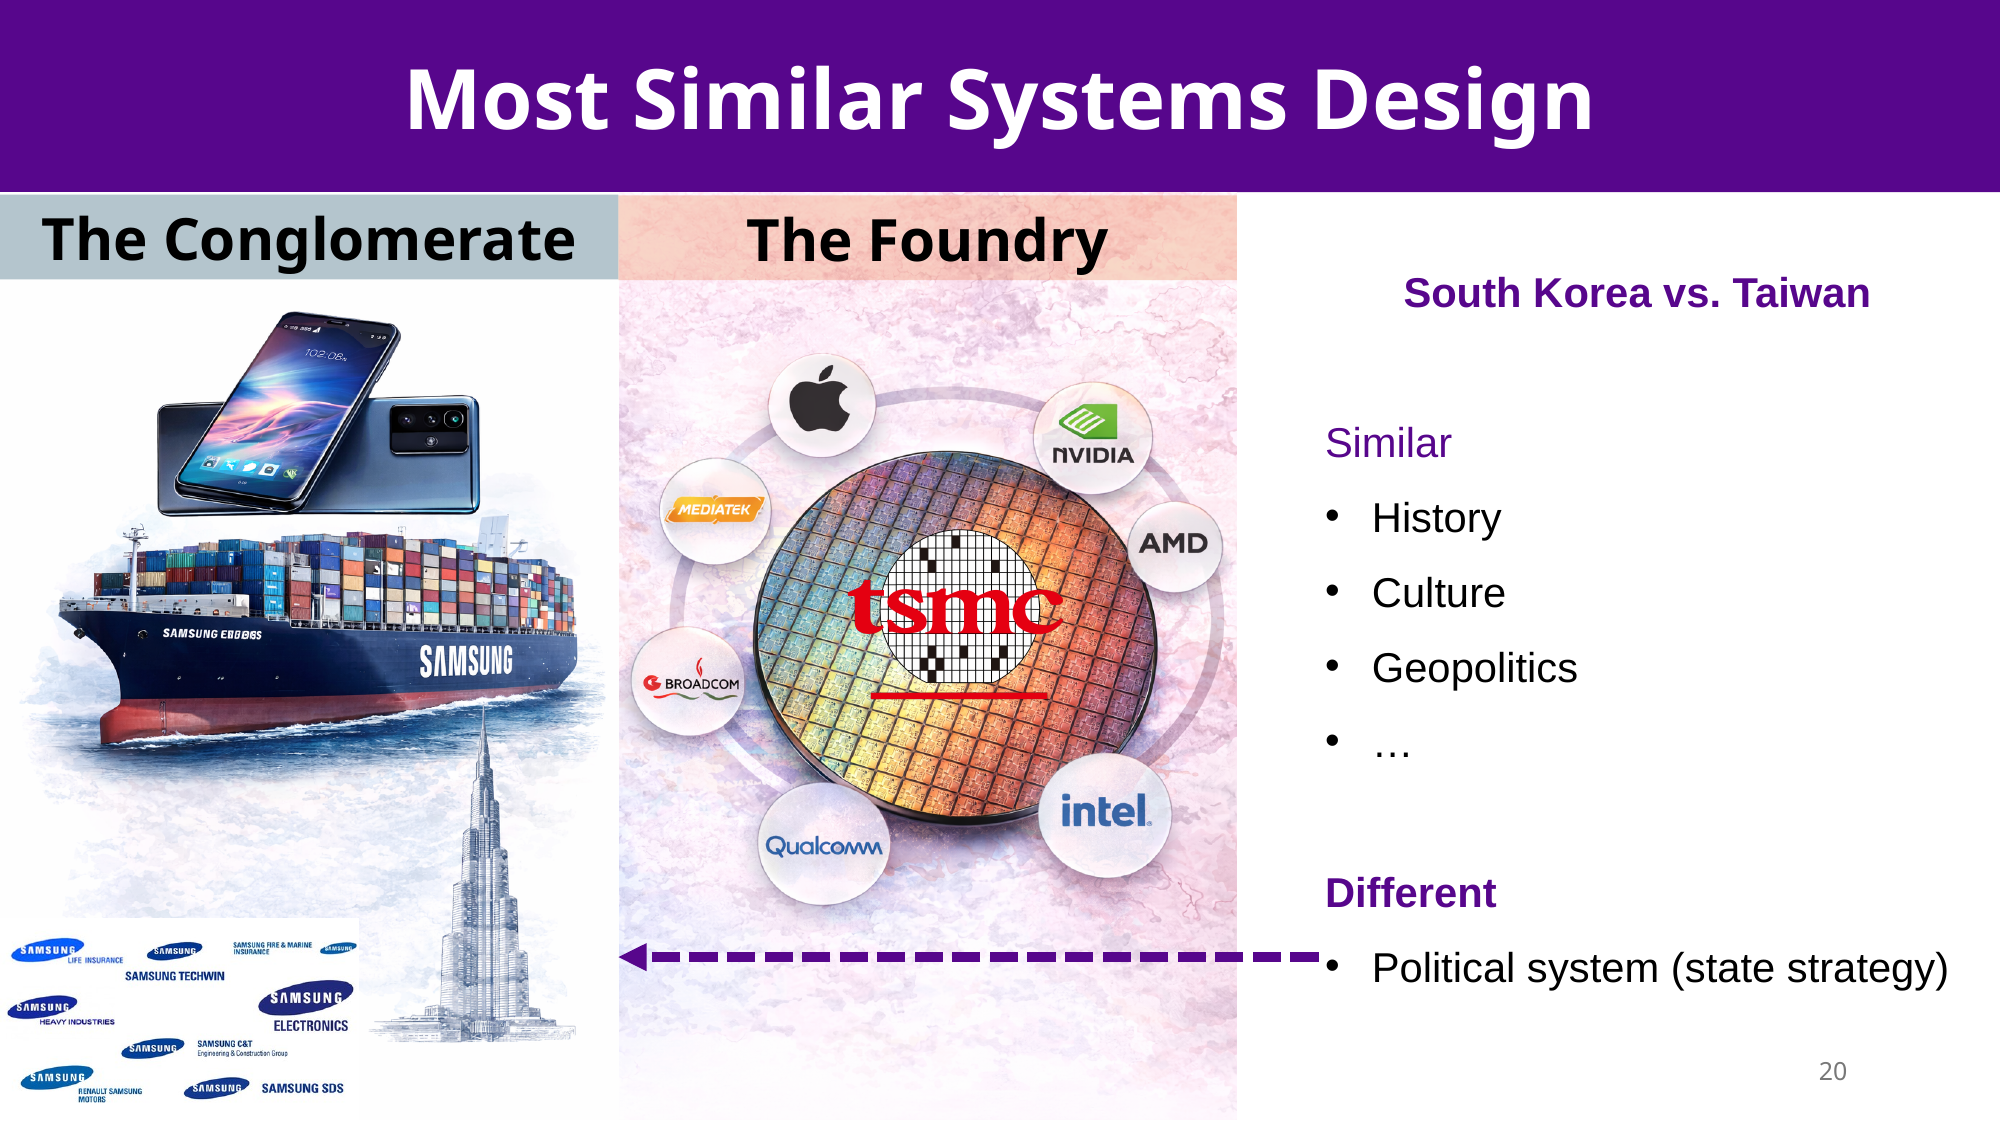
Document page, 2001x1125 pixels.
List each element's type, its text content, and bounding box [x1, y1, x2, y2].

slide_number 20 [1412, 1042, 1863, 1103]
text_box South Korea vs. Taiwan Similar History Culture Geopolitics … Different Political system (state strategy) [1310, 233, 1965, 998]
text_box Most Similar Systems Design [0, 0, 2000, 194]
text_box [0, 191, 1238, 1121]
